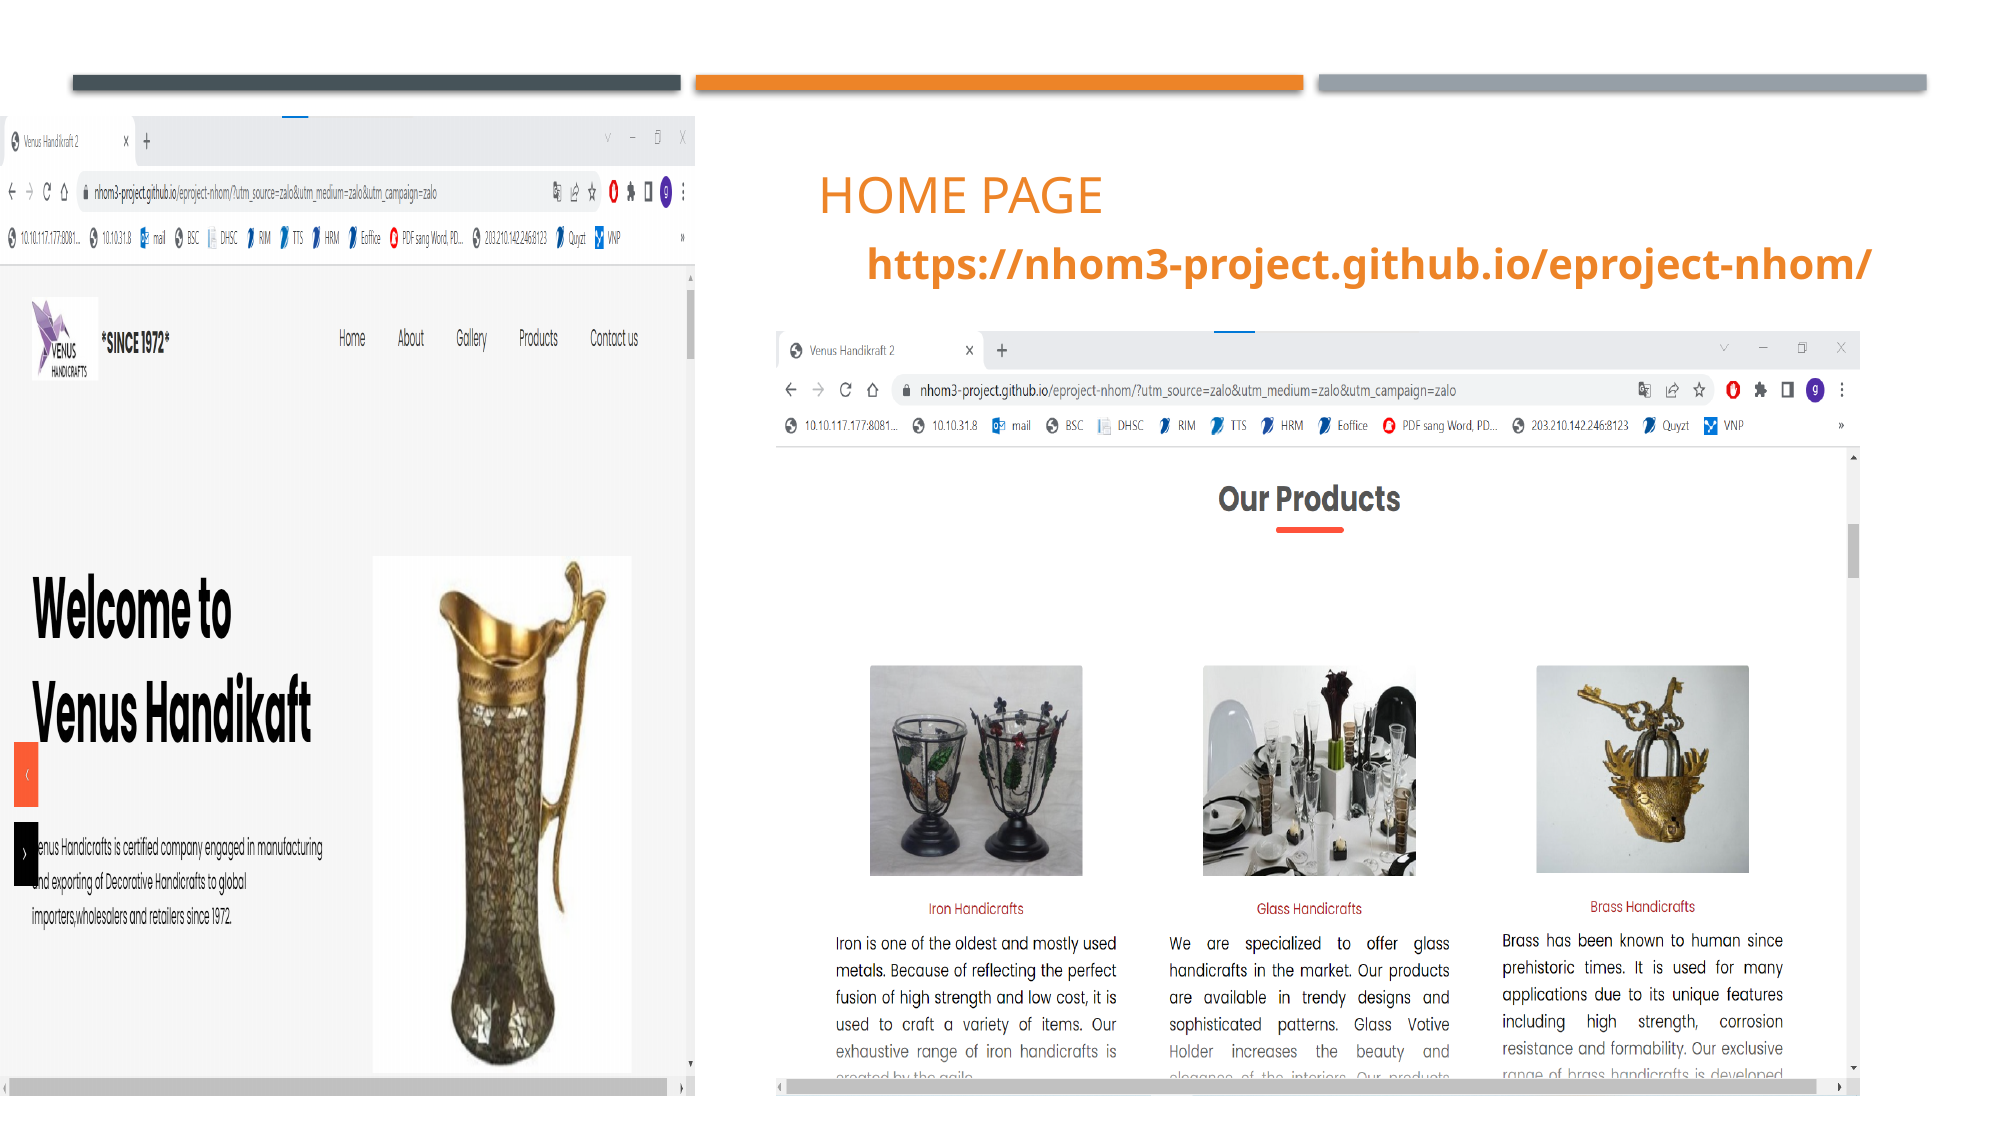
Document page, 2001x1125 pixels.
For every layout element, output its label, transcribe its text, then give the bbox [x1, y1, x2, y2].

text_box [824, 229, 1915, 1054]
picture [775, 330, 1860, 1096]
title Home Page [803, 116, 1895, 232]
picture [0, 115, 695, 1096]
